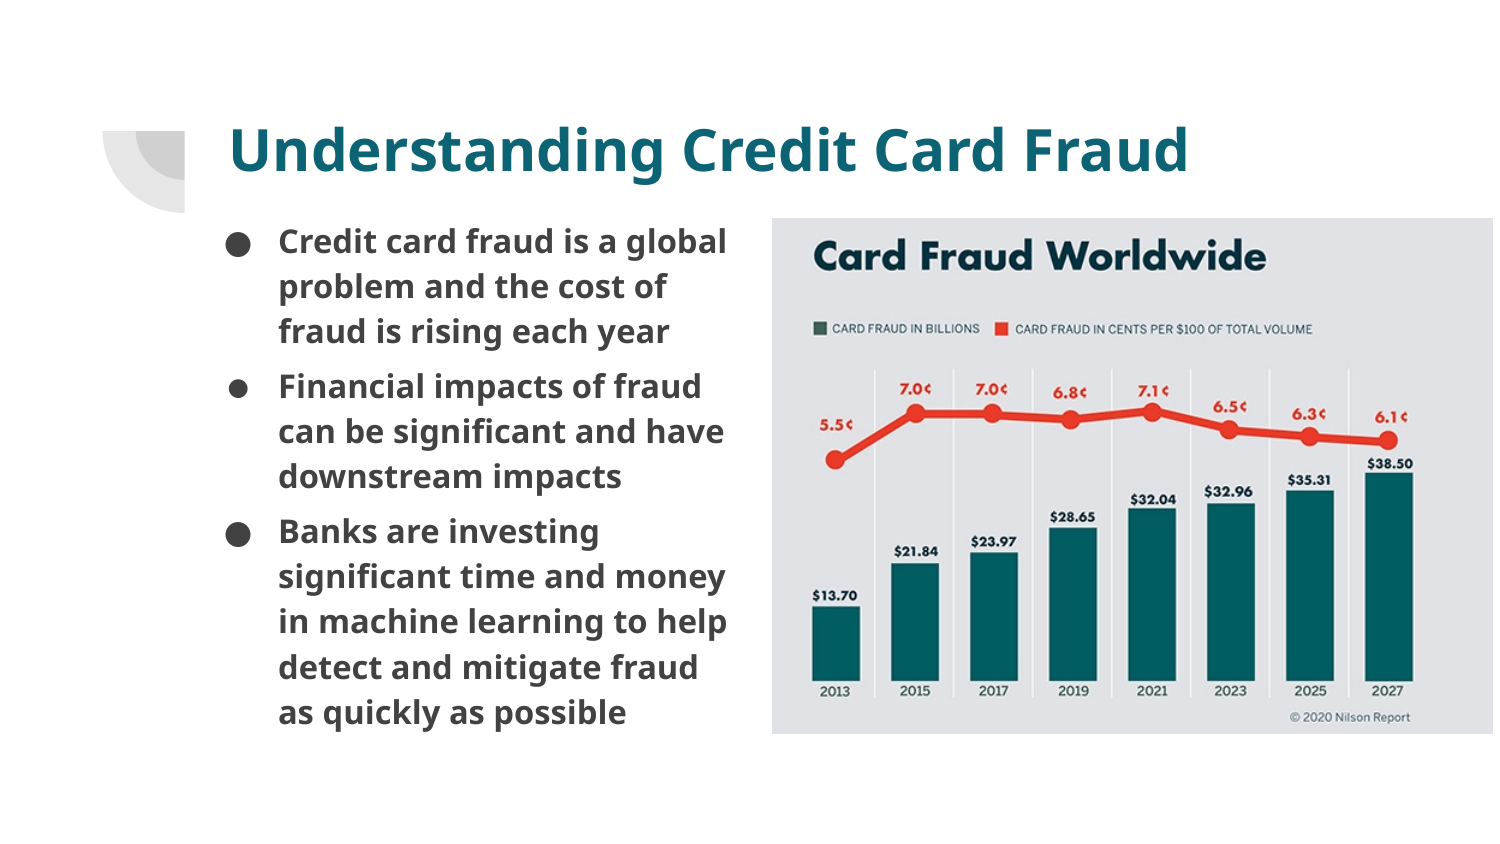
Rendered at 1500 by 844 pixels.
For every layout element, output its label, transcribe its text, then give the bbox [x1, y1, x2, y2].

title Understanding Credit Card Fraud [213, 98, 1368, 200]
picture [772, 218, 1494, 735]
list Credit card fraud is a global problem and the cost of fraud is rising each year Financial impacts of fraud can be significant and have downstream impacts Banks are investing significant time and money in machine learning to help detect and mitigate fraud as quickly as possible [187, 200, 750, 805]
